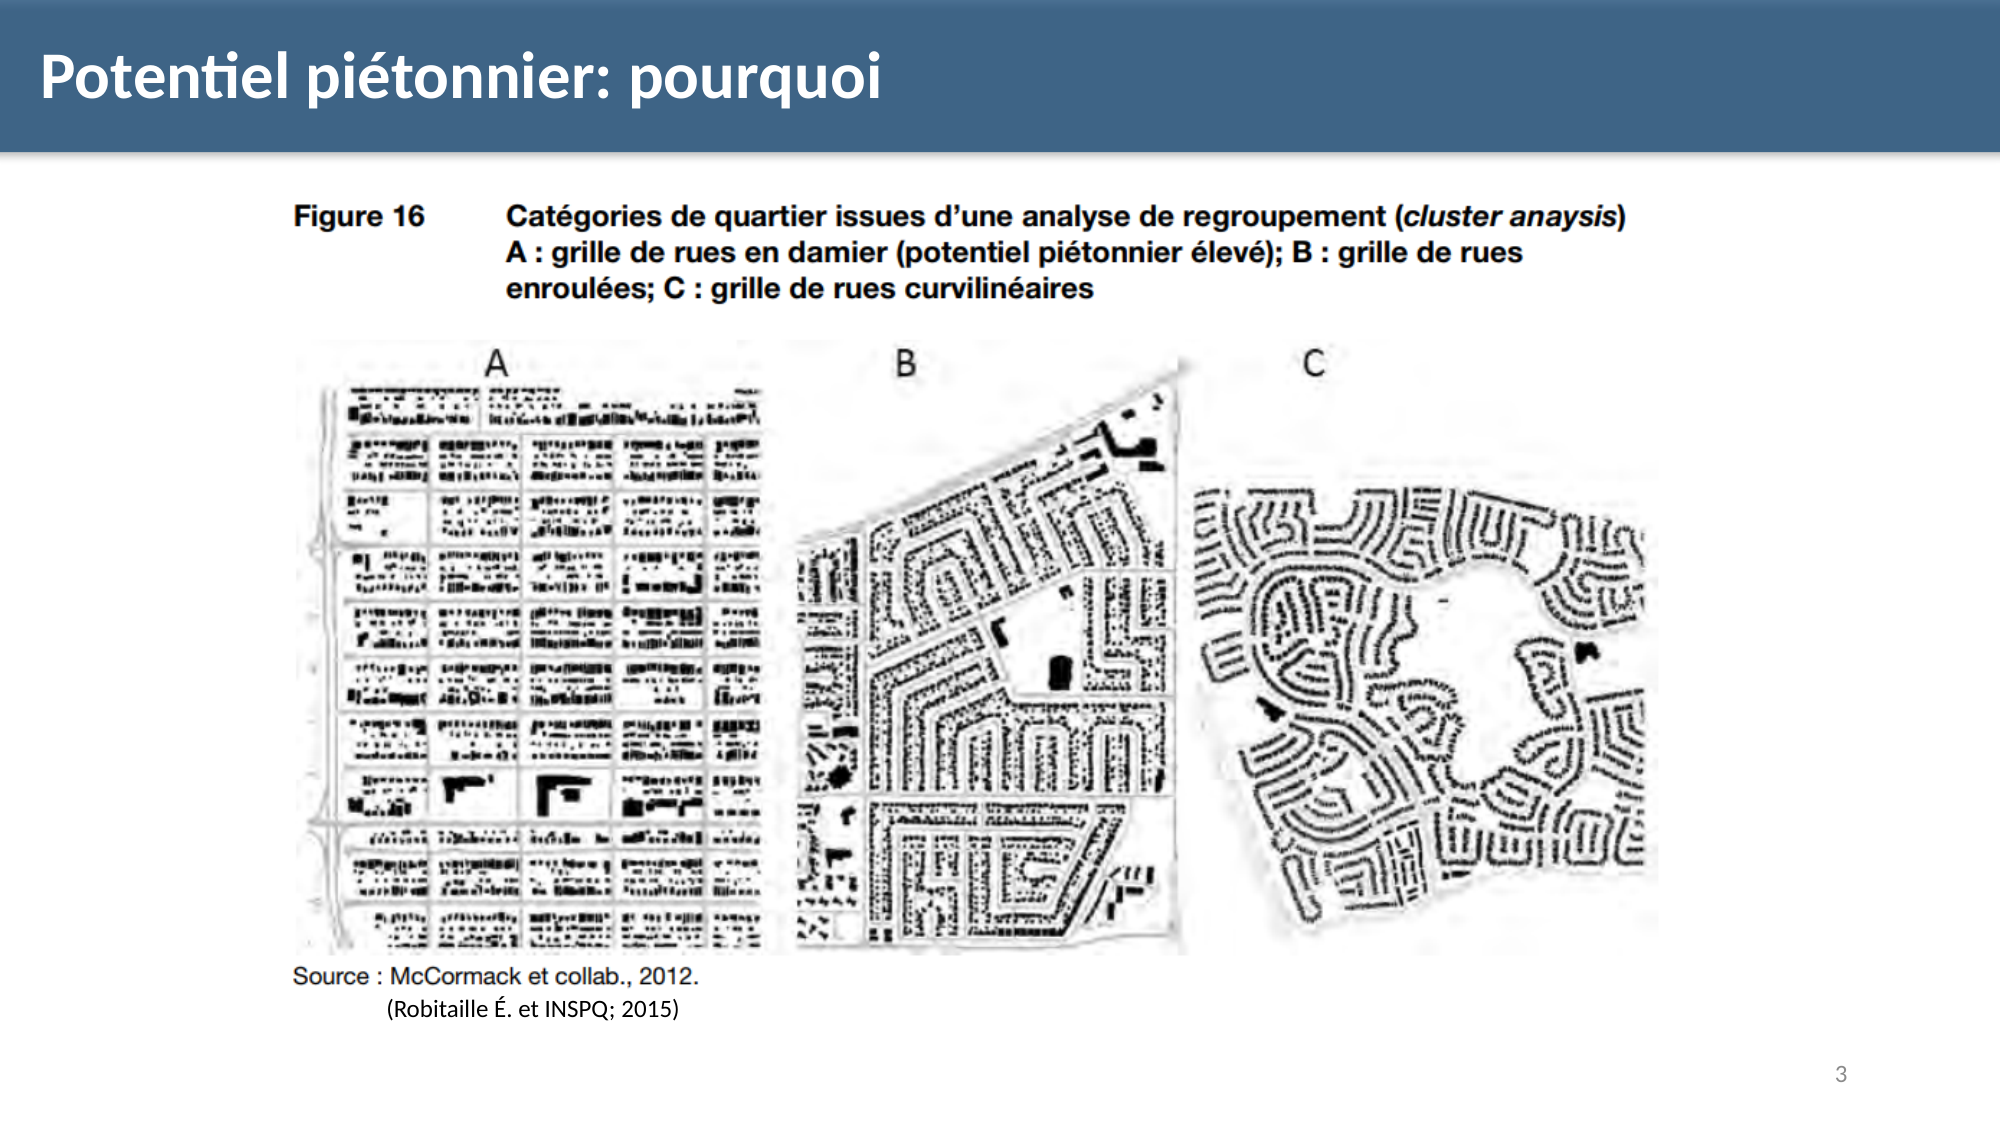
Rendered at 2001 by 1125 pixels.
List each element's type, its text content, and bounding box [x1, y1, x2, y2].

text_box [0, 0, 2000, 153]
text_box Potentiel piétonnier: pourquoi [25, 31, 2000, 120]
text_box (Robitaille É. et INSPQ; 2015) [371, 1009, 696, 1031]
picture [259, 186, 1670, 1009]
slide_number 3 [1412, 1042, 1863, 1103]
